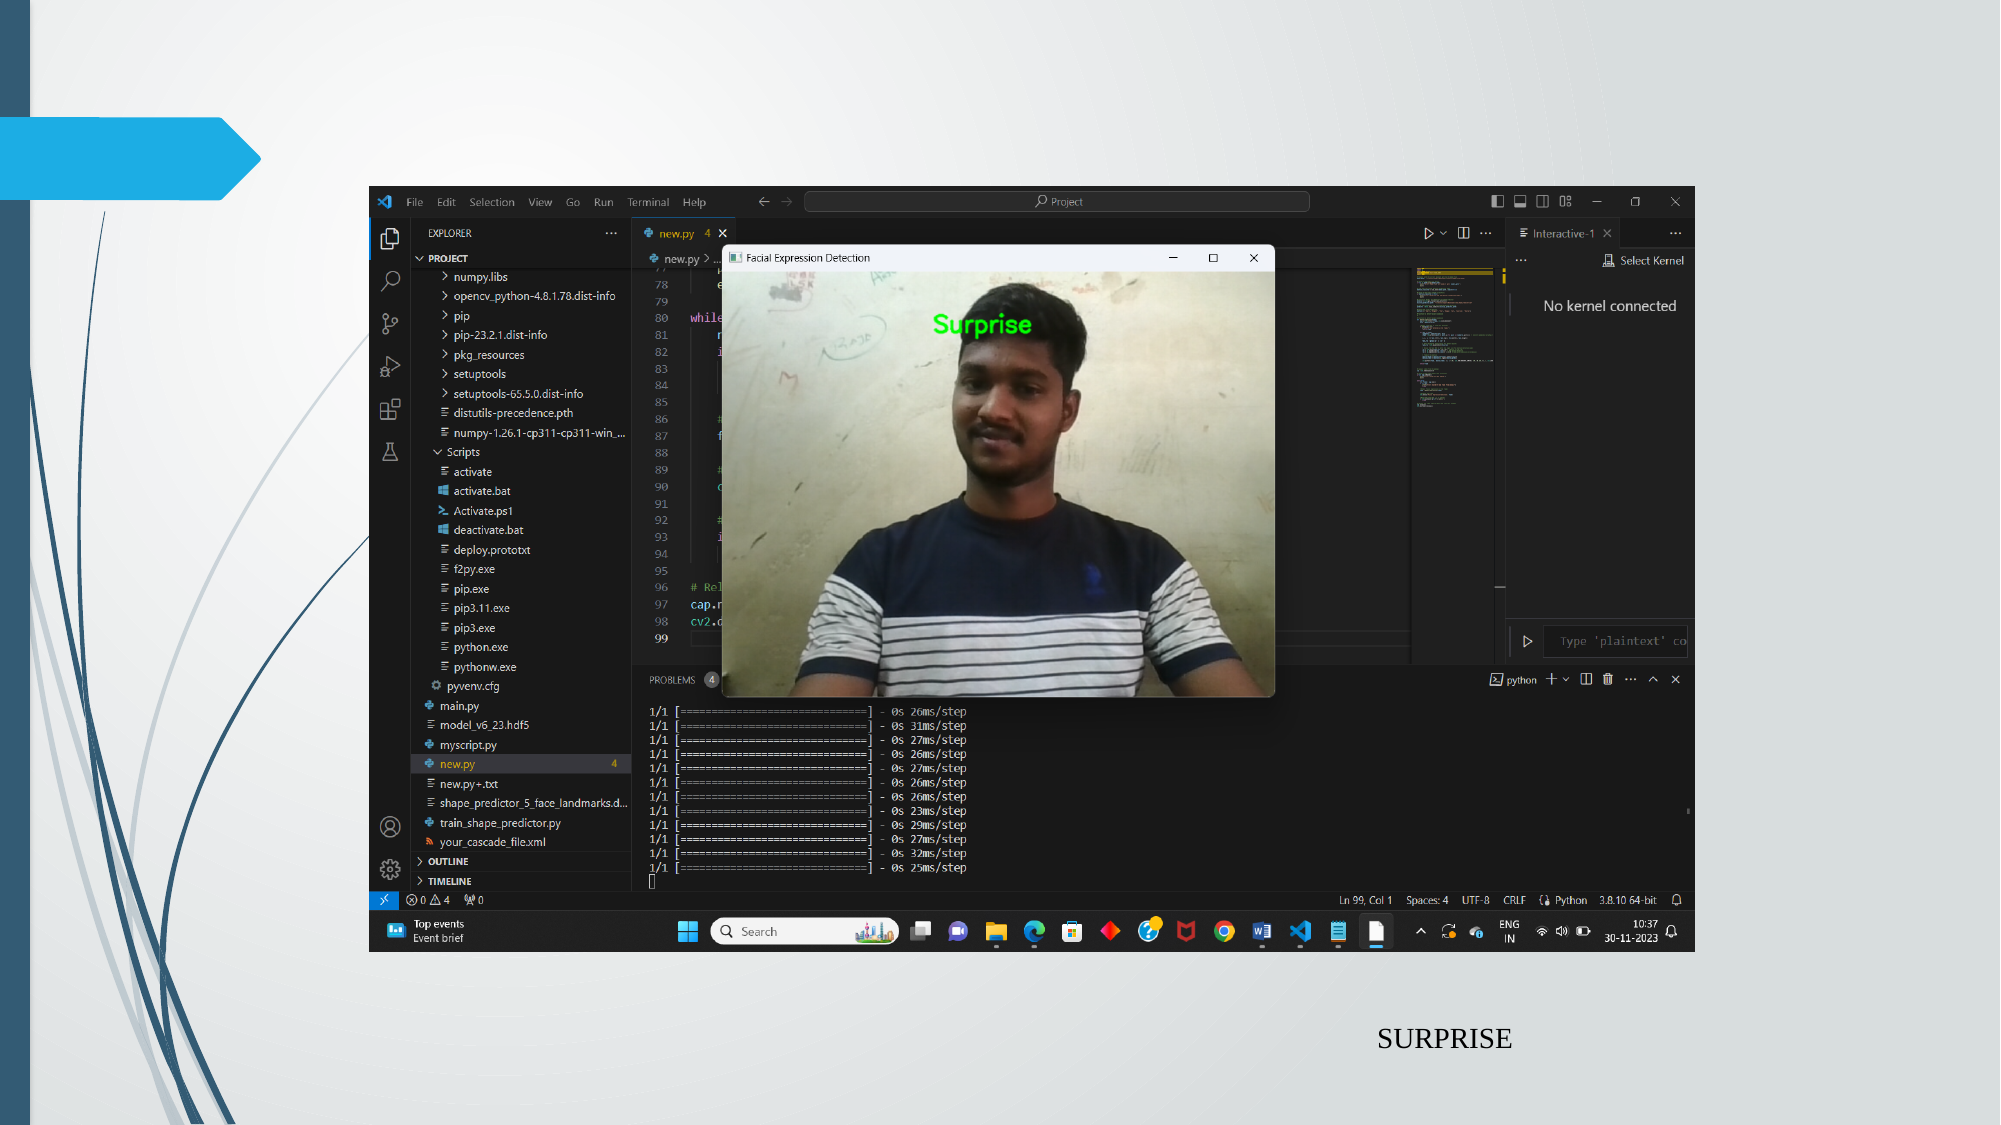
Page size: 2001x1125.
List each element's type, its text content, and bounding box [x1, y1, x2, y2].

footer SURPRISE [424, 1006, 1675, 1067]
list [368, 185, 1695, 953]
